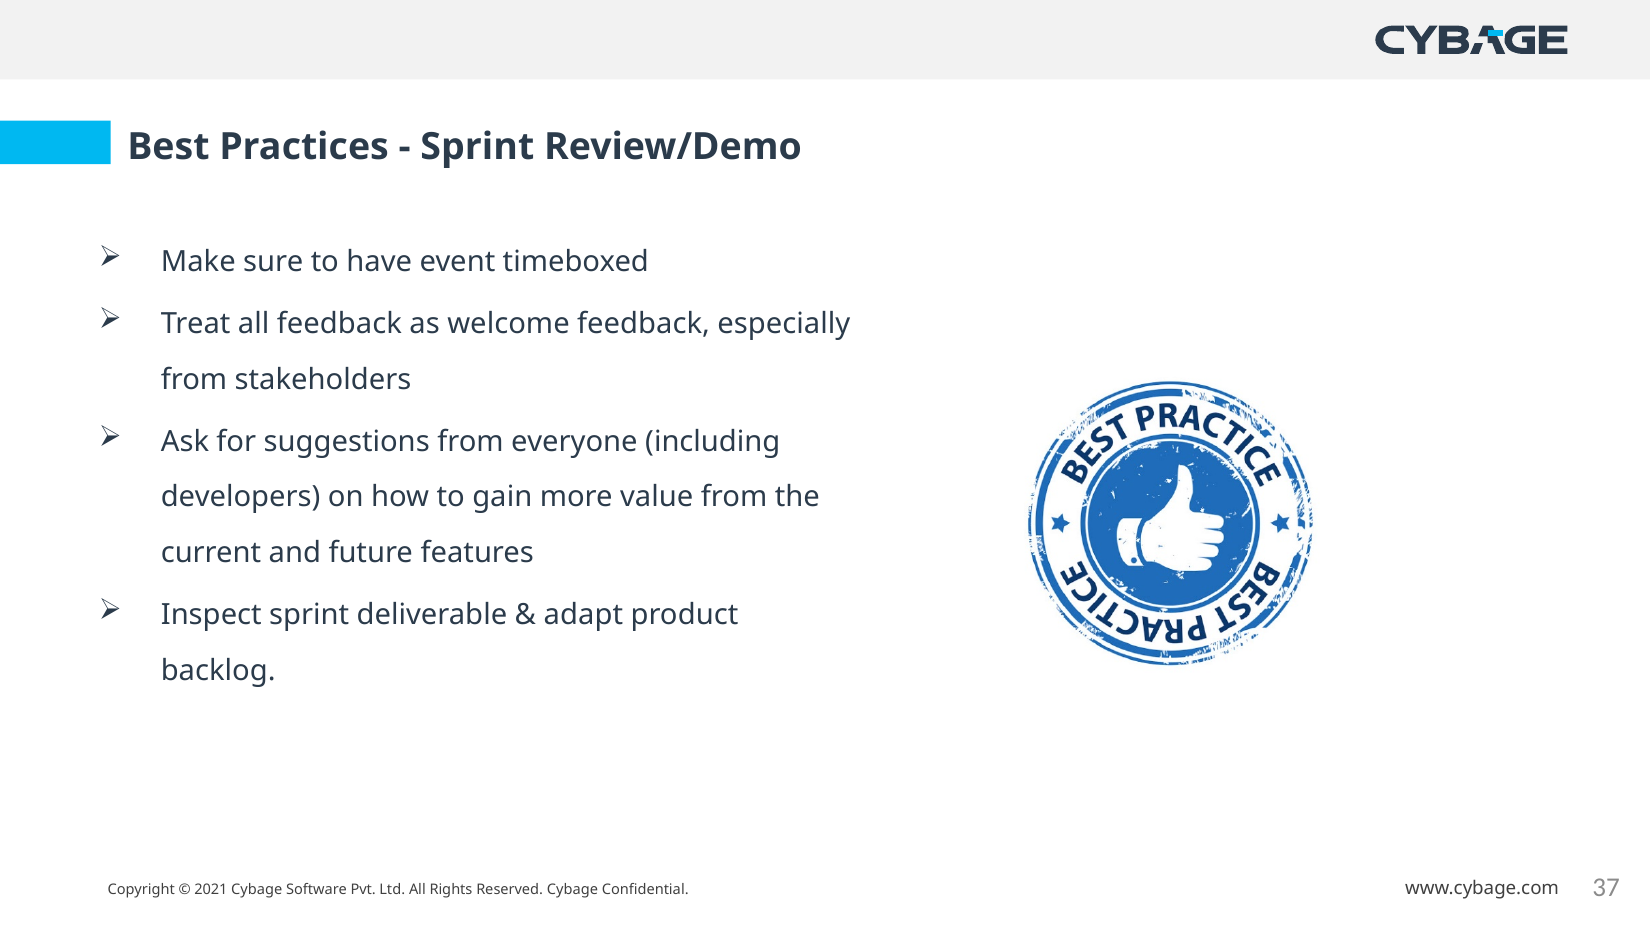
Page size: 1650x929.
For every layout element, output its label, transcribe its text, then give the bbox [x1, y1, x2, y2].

text_box [114, 214, 1515, 802]
text_box Best Practices - Sprint Review/Demo [110, 114, 925, 190]
slide_number 37 [1567, 860, 1637, 910]
picture [1002, 355, 1337, 690]
text_box [0, 118, 110, 166]
list Make sure to have event timeboxed Treat all feedback as welcome feedback, especially from stakeholders Ask for suggestions from everyone (including developers) on how to gain more value from the current and future features Inspect sprint deliverable & adapt product backlog. [82, 216, 875, 830]
